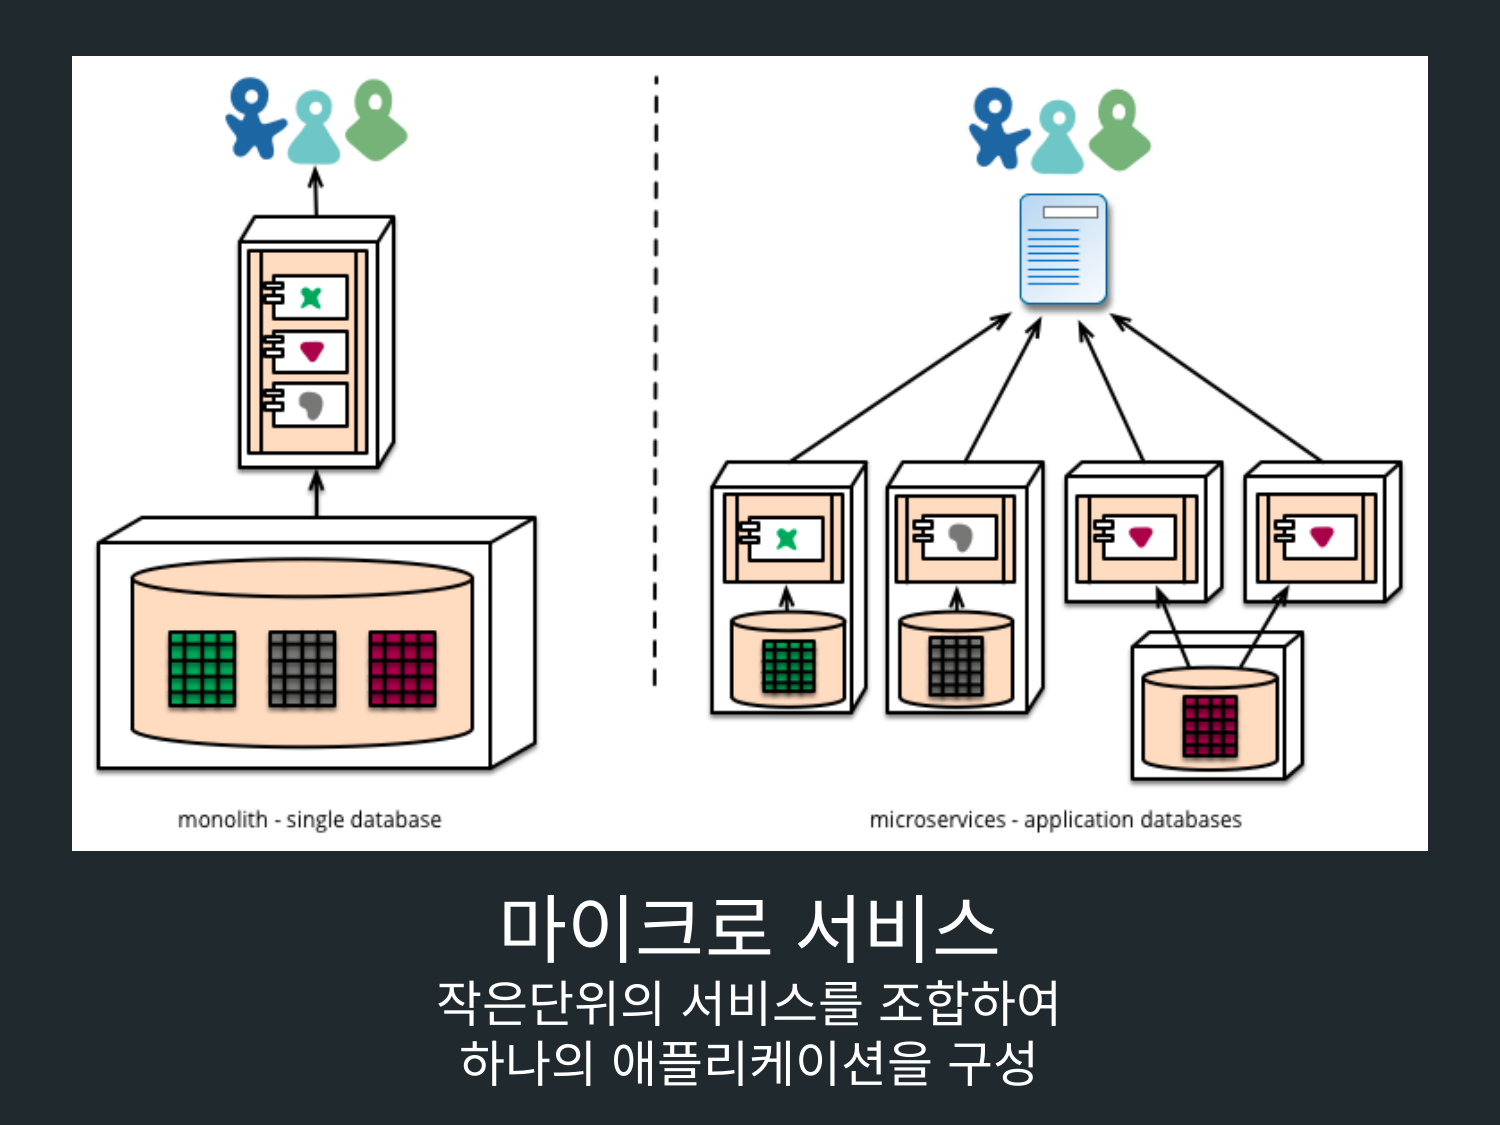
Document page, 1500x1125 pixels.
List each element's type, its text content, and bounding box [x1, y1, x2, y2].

picture [72, 56, 1428, 851]
text_box 마이크로 서비스 작은단위의 서비스를 조합하여 하나의 애플리케이션을 구성 [115, 866, 1385, 1108]
